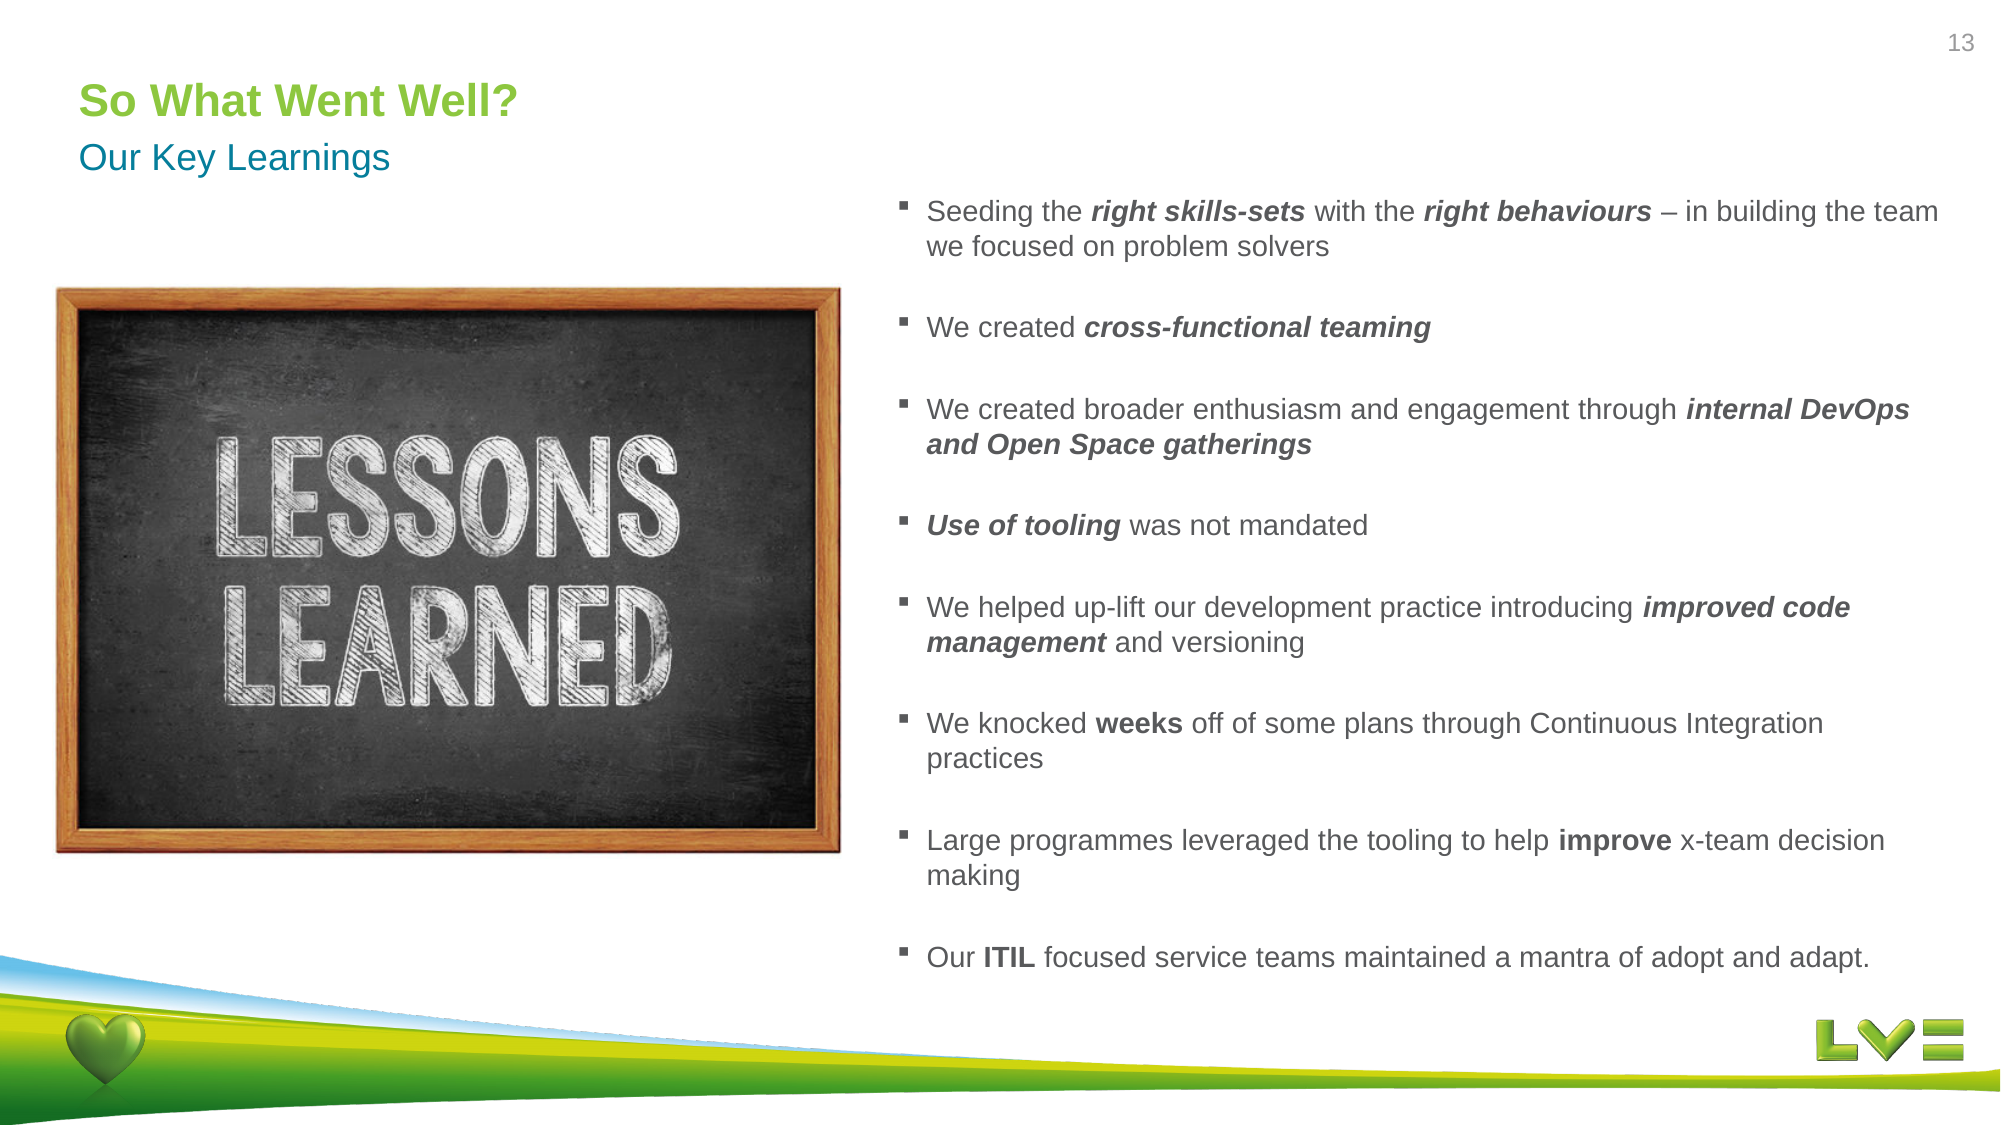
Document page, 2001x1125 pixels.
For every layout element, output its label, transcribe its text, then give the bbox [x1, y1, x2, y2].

picture [51, 283, 845, 859]
slide_number 13 [1523, 11, 1991, 72]
list Our Key Learnings [78, 125, 1914, 185]
title So What Went Well? [78, 0, 1914, 125]
list Seeding the right skills-sets with the right behaviours – in building the team we focused on problem solvers We created cross-functional teaming We created broader enthusiasm and engagement through internal DevOps and Open Space gatherings Use of tooling was not mandated We helped up-lift our development practice introducing improved code management and versioning We knocked weeks off of some plans through Continuous Integration practices Large programmes leveraged the tooling to help improve x-team decision making Our ITIL focused service teams maintained a mantra of adopt and adapt. [897, 184, 1961, 1021]
picture [0, 929, 2001, 1125]
